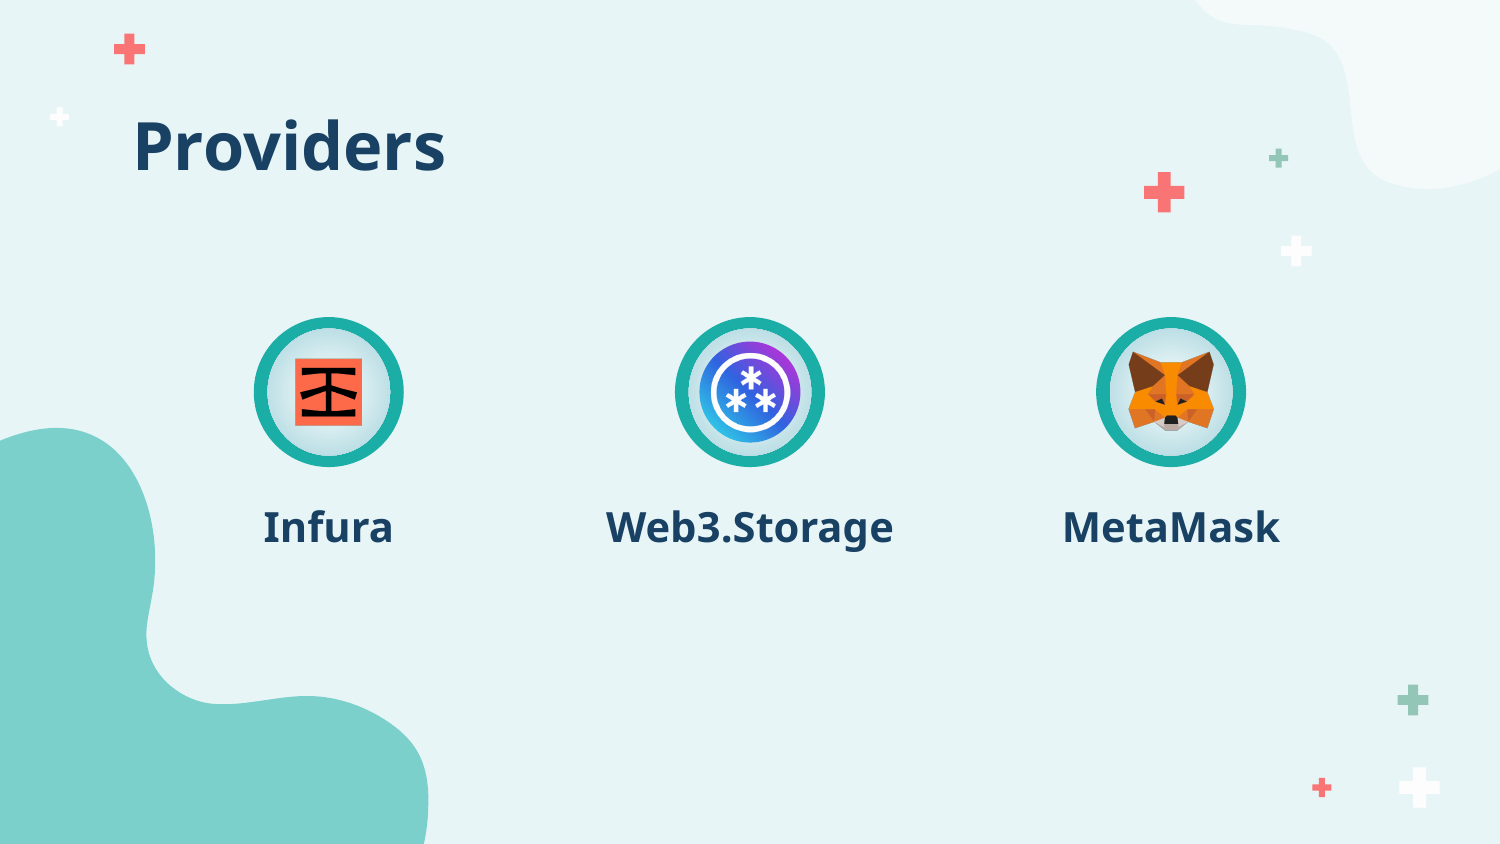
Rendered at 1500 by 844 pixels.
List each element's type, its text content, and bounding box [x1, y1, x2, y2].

text_box [1110, 367, 1115, 418]
picture [699, 341, 801, 443]
text_box [293, 444, 365, 456]
picture [286, 349, 372, 435]
text_box [703, 451, 797, 468]
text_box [1136, 144, 1318, 273]
subtitle MetaMask [985, 491, 1357, 561]
text_box [1137, 328, 1205, 339]
text_box [267, 328, 391, 432]
text_box [253, 317, 404, 468]
text_box [688, 366, 694, 418]
text_box [674, 317, 825, 443]
text_box [0, 427, 429, 844]
text_box [1096, 317, 1247, 443]
subtitle Infura [143, 491, 515, 561]
text_box [1124, 451, 1218, 468]
text_box [727, 451, 773, 456]
text_box [805, 364, 812, 420]
picture [1120, 341, 1222, 443]
title Providers [116, 88, 1383, 183]
subtitle Web3.Storage [564, 491, 936, 561]
text_box [1148, 451, 1194, 456]
text_box [716, 328, 784, 339]
text_box [1228, 368, 1233, 416]
